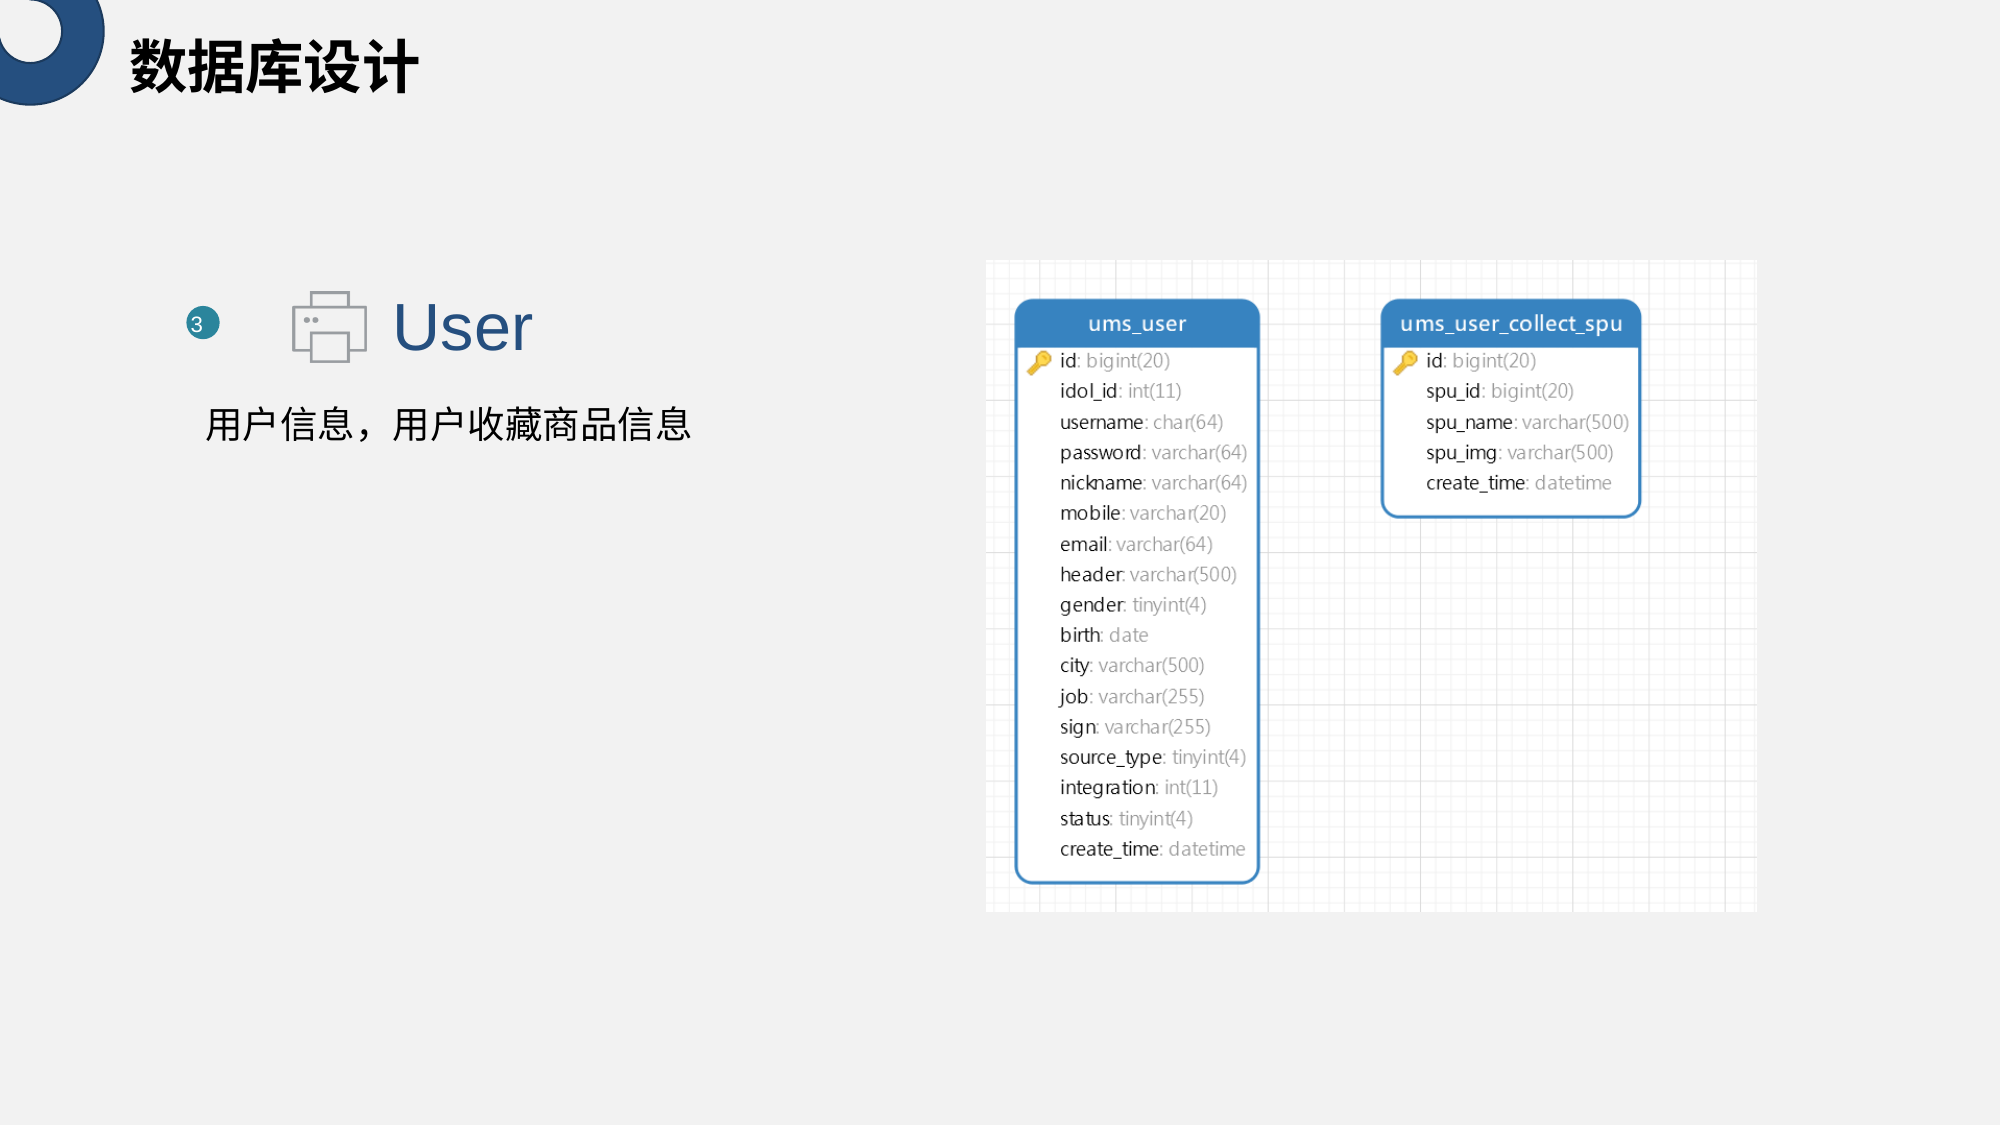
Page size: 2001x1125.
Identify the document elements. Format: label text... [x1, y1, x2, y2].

text_box 用户信息，用户收藏商品信息 [190, 393, 748, 453]
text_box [292, 291, 745, 363]
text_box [186, 305, 220, 341]
text_box 数据库设计 [114, 8, 695, 108]
text_box [121, 11, 737, 136]
picture [986, 260, 1757, 912]
